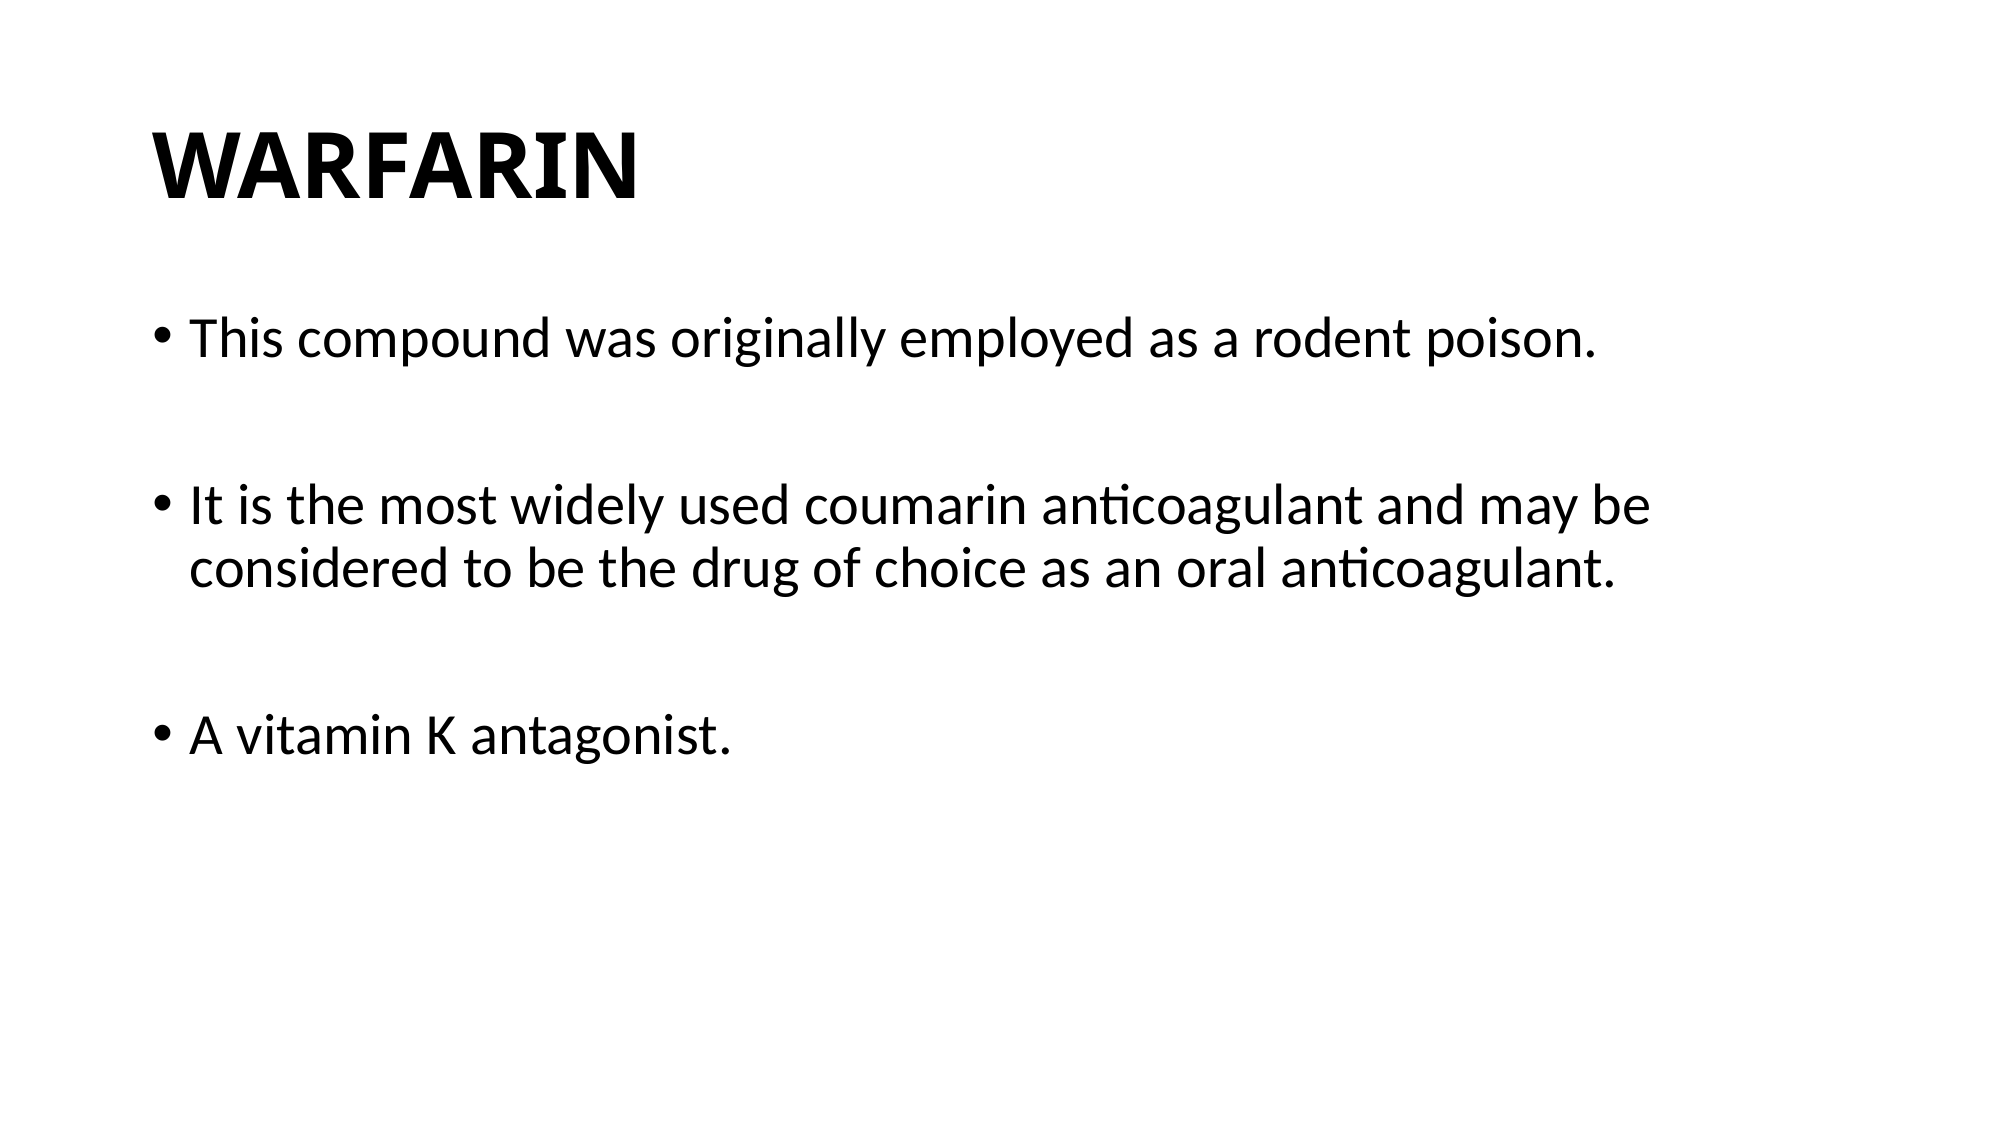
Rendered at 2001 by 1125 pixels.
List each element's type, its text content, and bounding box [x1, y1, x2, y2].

list This compound was originally employed as a rodent poison. It is the most widely used coumarin anticoagulant and may be considered to be the drug of choice as an oral anticoagulant. A vitamin K antagonist. [137, 299, 1863, 1014]
title WARFARIN [137, 59, 1863, 278]
